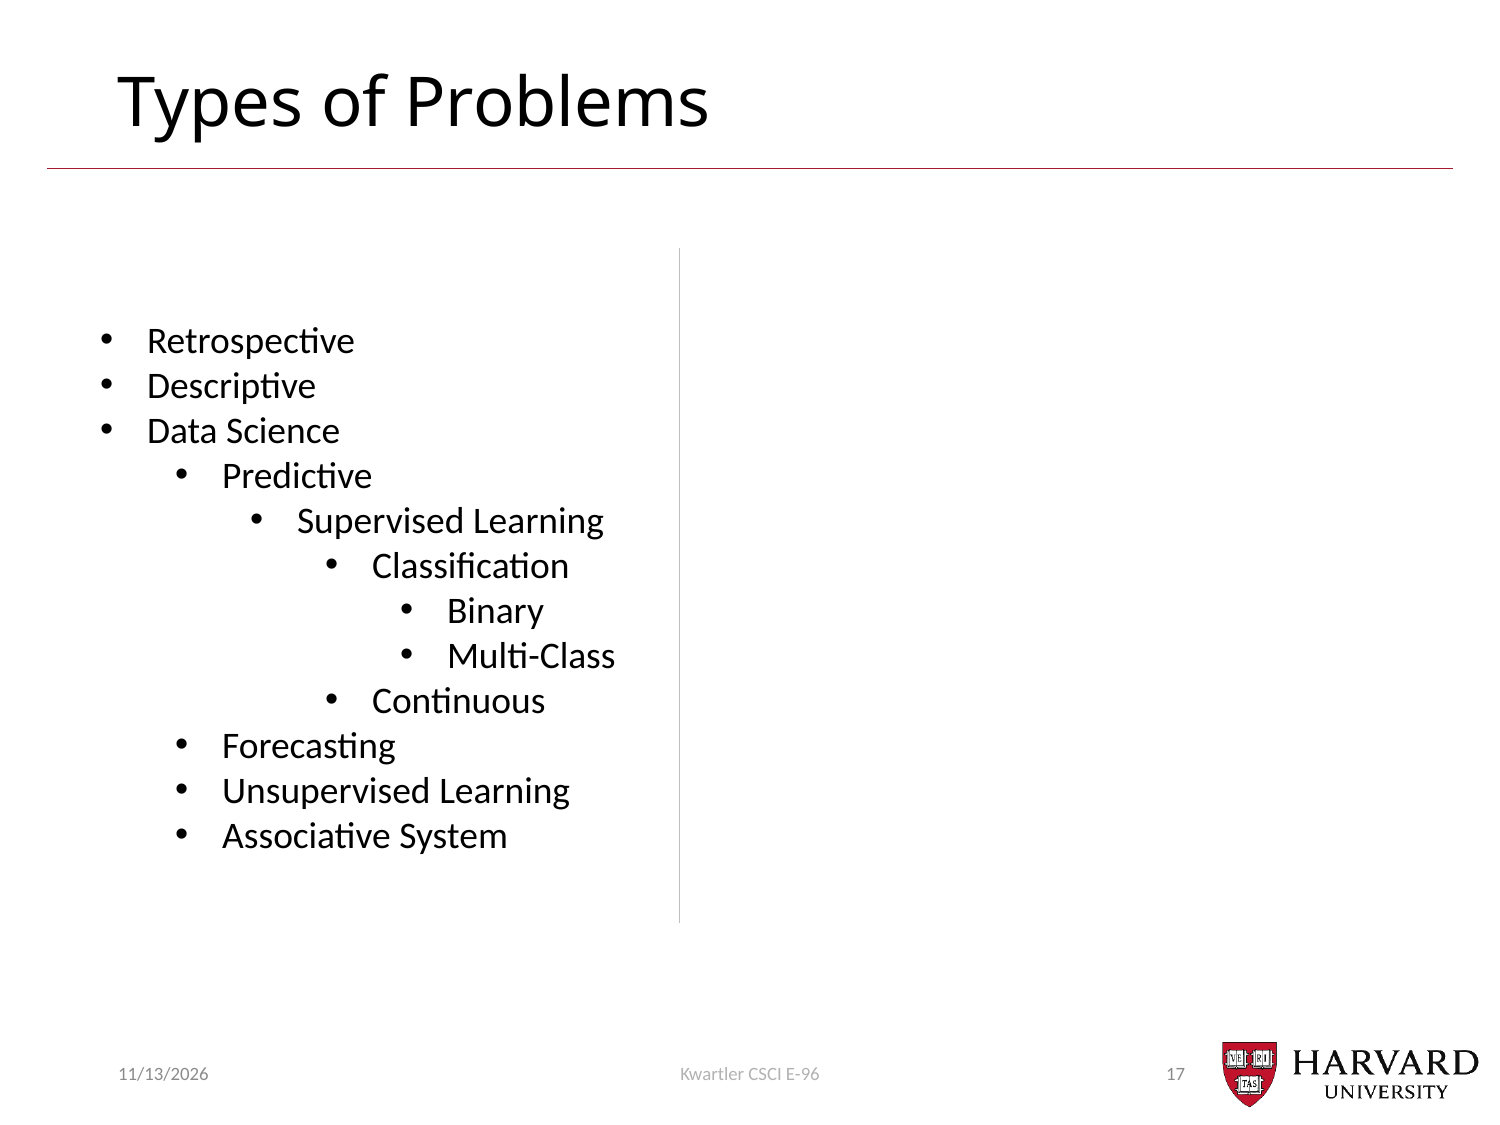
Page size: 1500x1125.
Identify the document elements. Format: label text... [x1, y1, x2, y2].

picture [1200, 1024, 1500, 1125]
slide_number 17 [1059, 1042, 1200, 1103]
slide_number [103, 1042, 441, 1103]
text_box Retrospective Descriptive Data Science Predictive Supervised Learning Classification Binary Multi-Class Continuous Forecasting Unsupervised Learning Associative System [85, 308, 631, 909]
title Types of Problems [103, 59, 1397, 157]
footer Kwartler CSCI E-96 [496, 1042, 1004, 1103]
